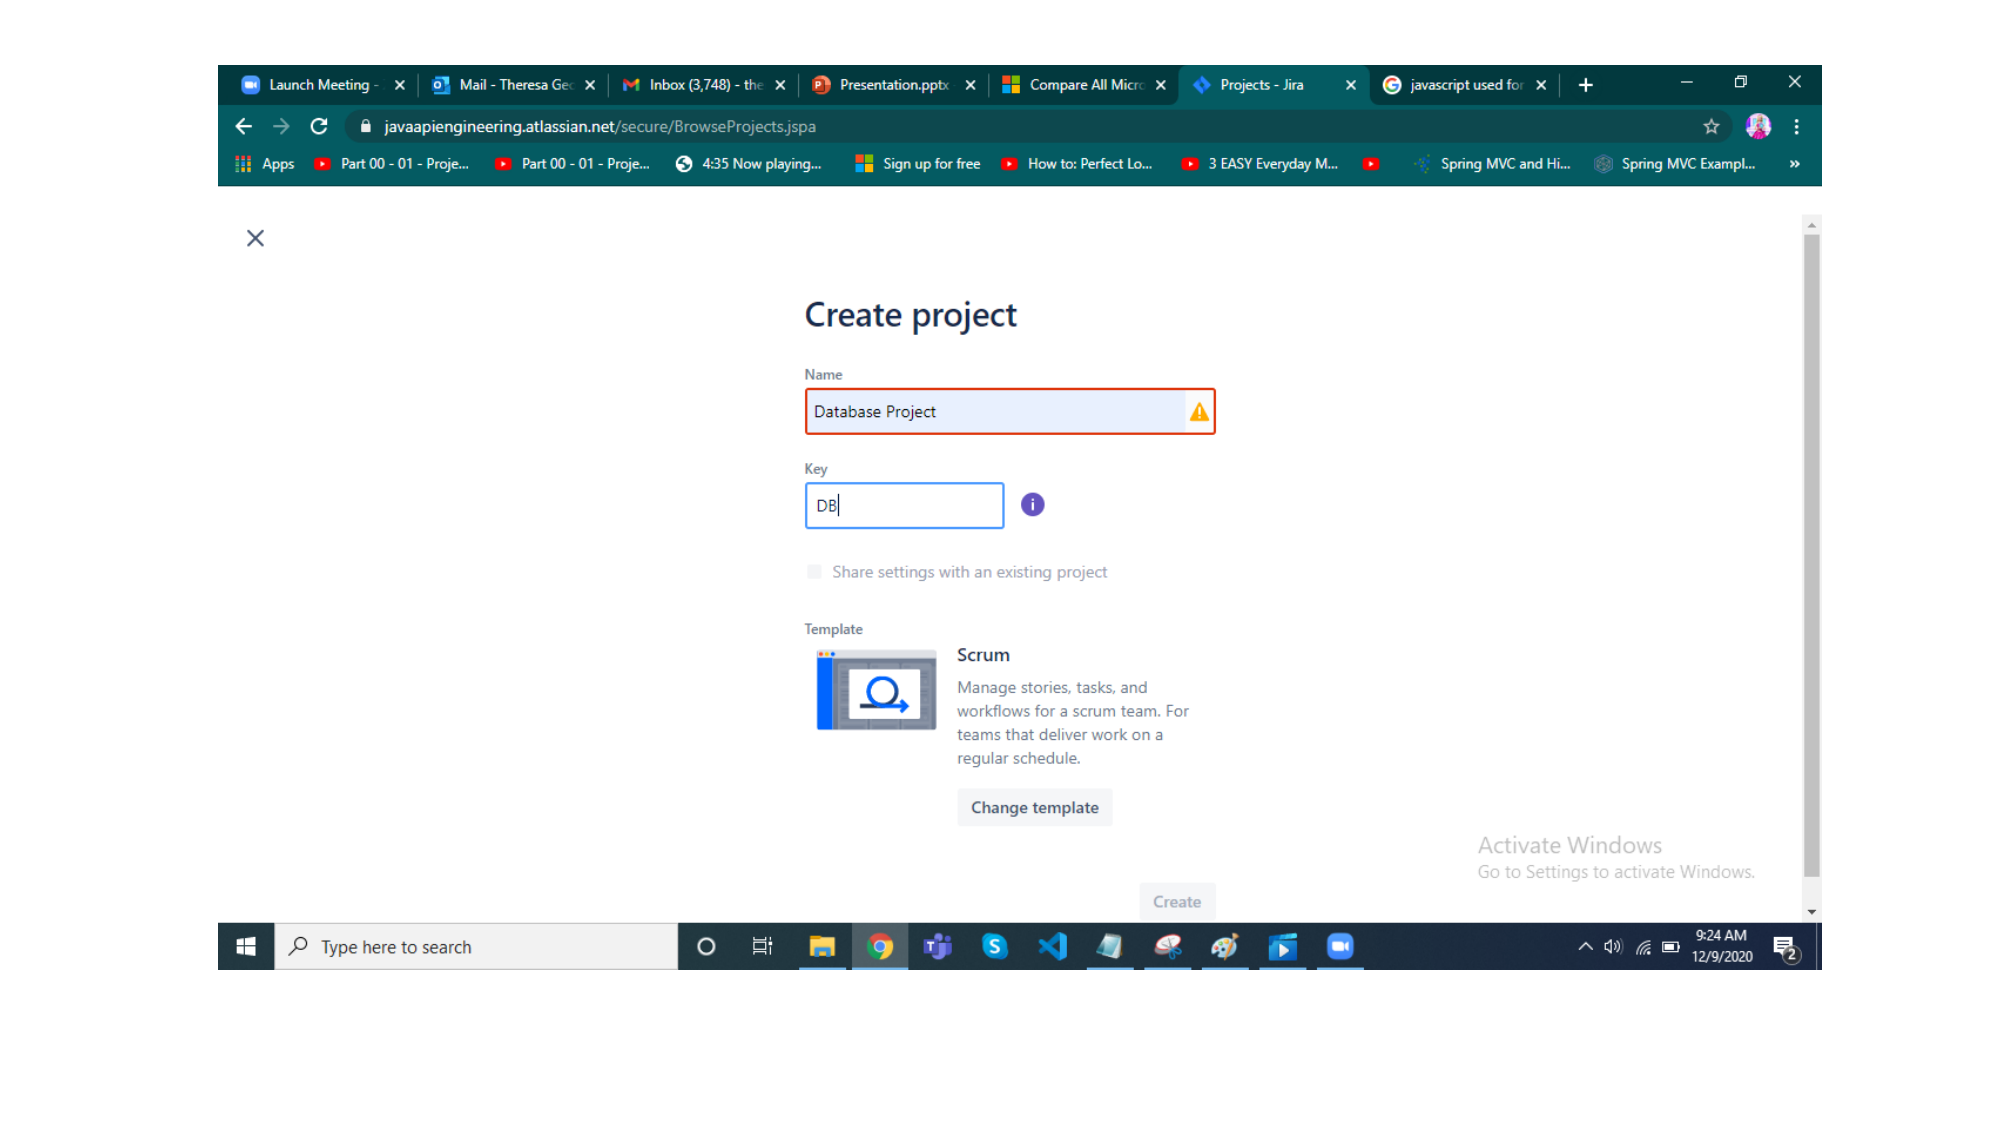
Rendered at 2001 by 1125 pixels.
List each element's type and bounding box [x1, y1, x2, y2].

picture [218, 65, 1822, 970]
